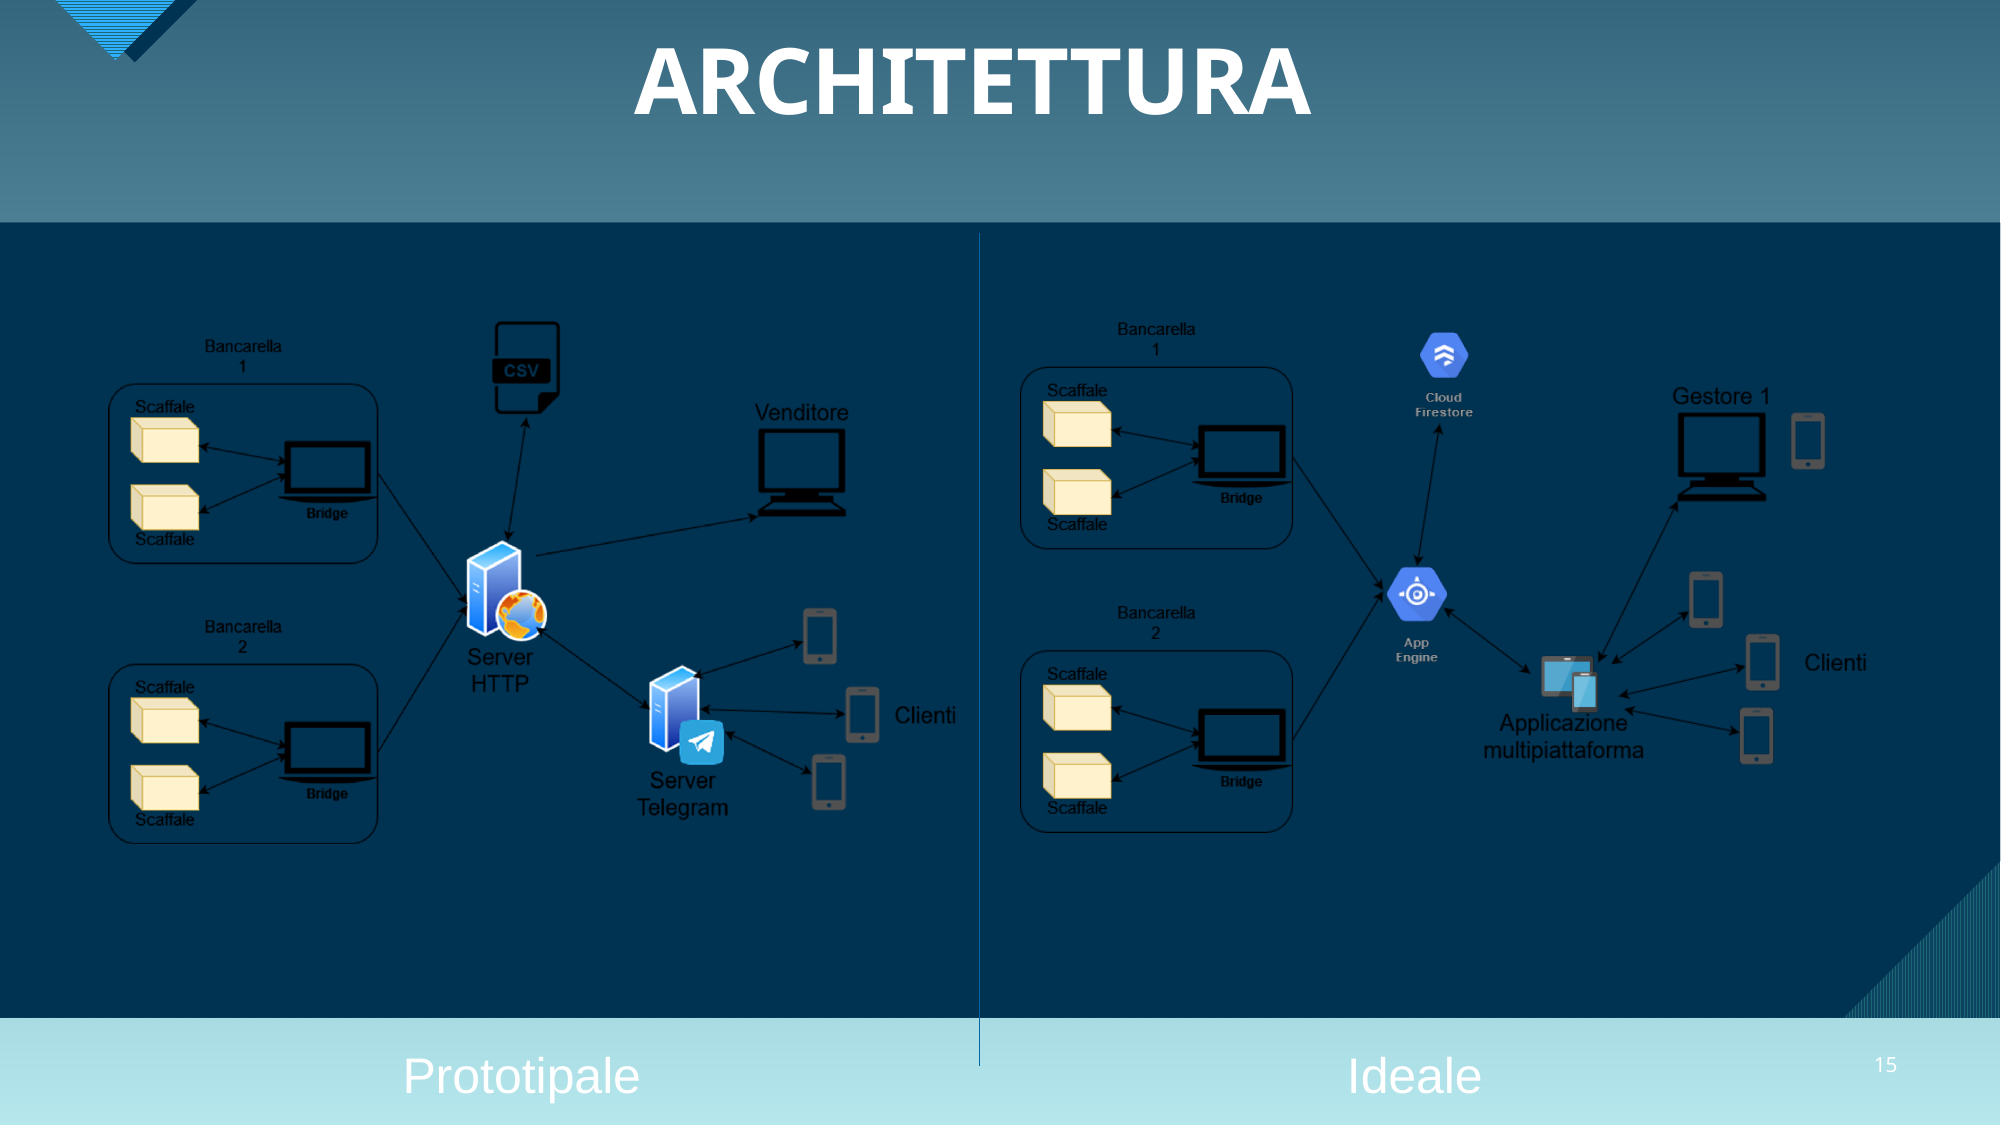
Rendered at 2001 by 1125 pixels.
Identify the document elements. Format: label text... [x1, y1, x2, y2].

text_box Ideale [1332, 1035, 1846, 1111]
text_box Prototipale [387, 1035, 902, 1111]
slide_number 15 [1846, 1035, 1913, 1096]
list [1020, 318, 1871, 833]
picture [108, 318, 960, 844]
title ARCHITETTURA [619, 27, 2000, 116]
